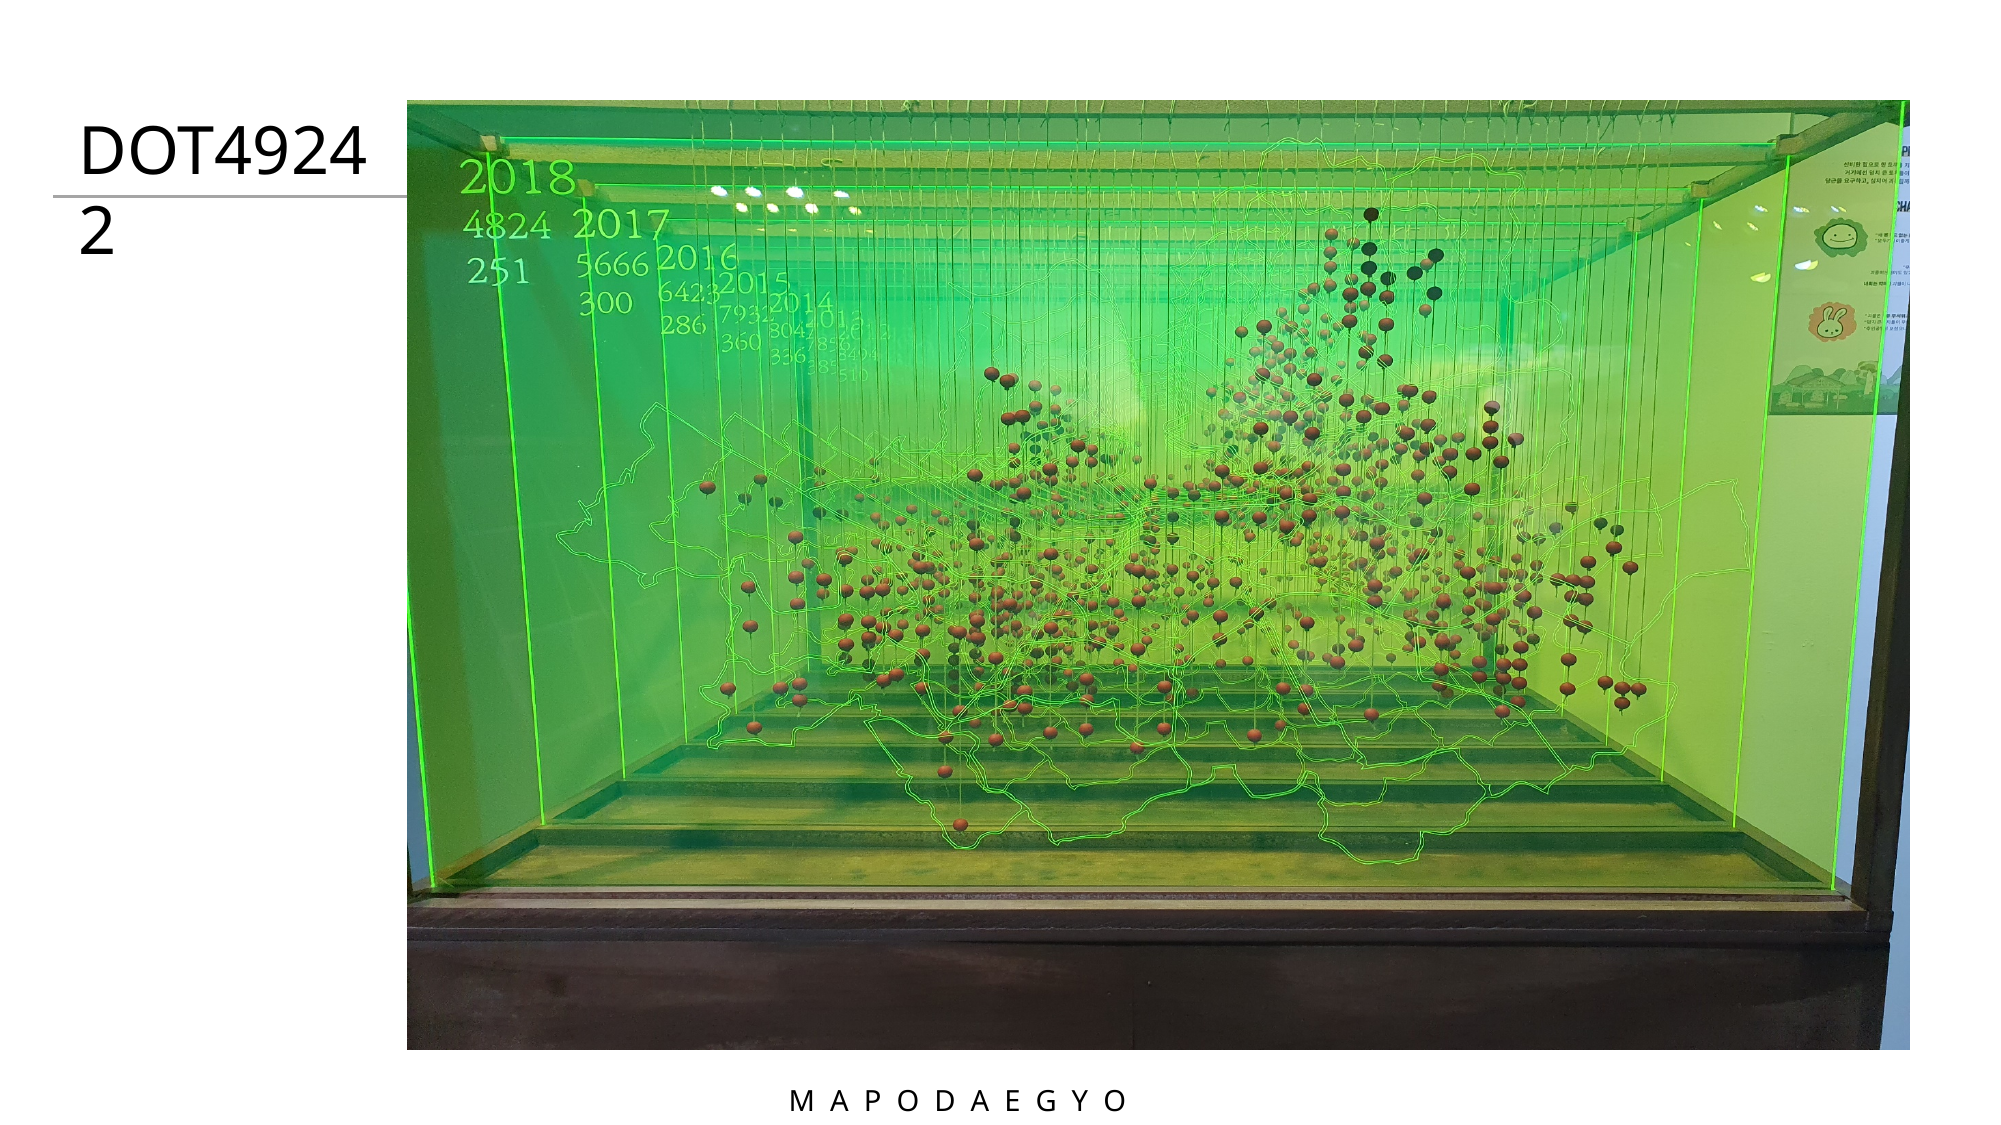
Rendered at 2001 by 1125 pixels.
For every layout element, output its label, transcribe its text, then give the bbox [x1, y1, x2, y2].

text_box DOT49242 [64, 100, 397, 196]
picture [407, 100, 1910, 1050]
text_box M A P O D A E G Y O [703, 1074, 1212, 1125]
text_box DOT49242 [64, 197, 397, 276]
